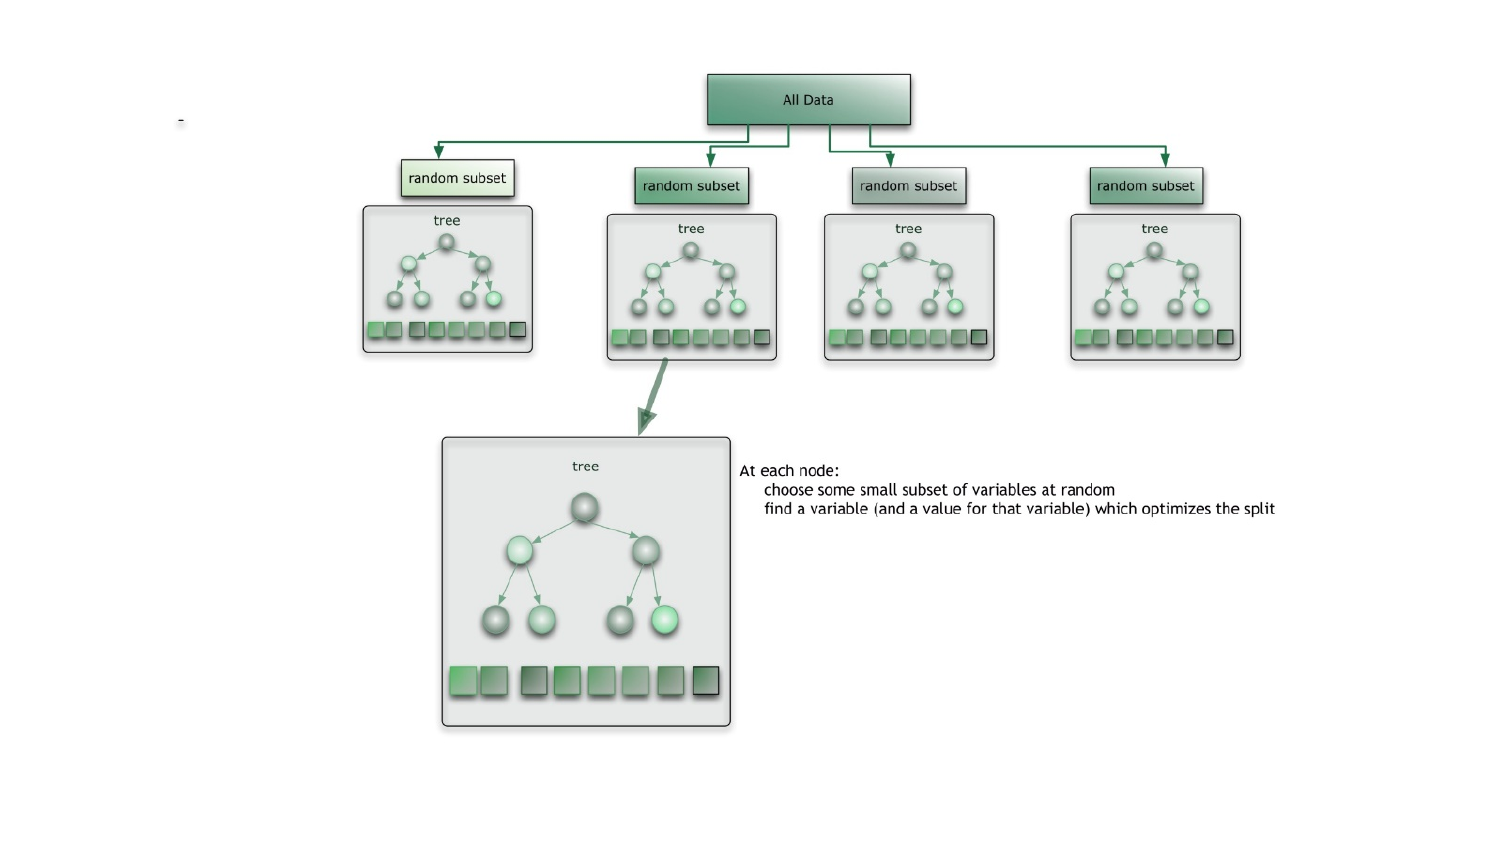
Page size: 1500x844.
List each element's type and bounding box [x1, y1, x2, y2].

picture [158, 58, 1290, 749]
